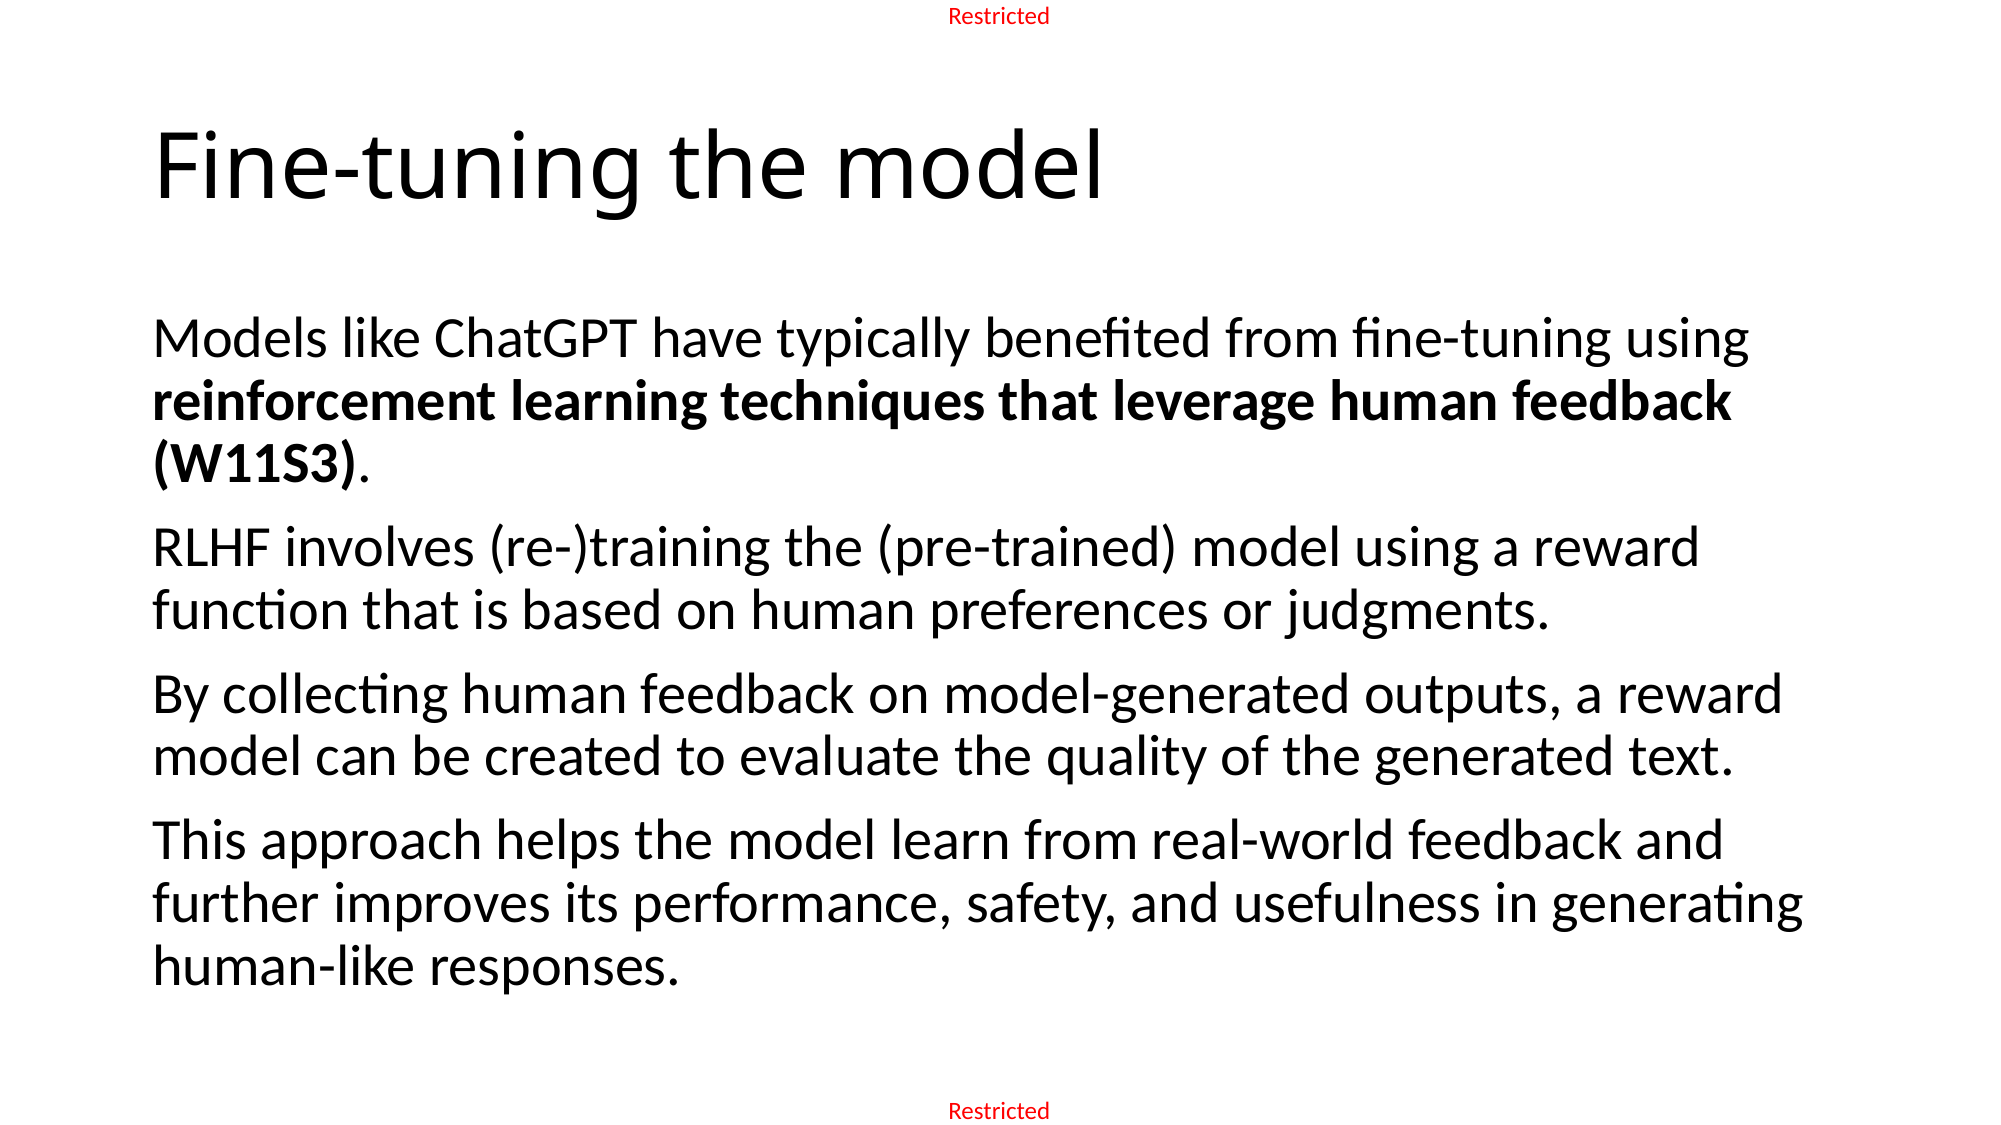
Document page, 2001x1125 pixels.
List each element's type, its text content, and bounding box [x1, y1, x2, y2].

title Fine-tuning the model [137, 59, 1863, 278]
list Models like ChatGPT have typically benefited from fine-tuning using reinforcement learning techniques that leverage human feedback (W11S3). RLHF involves (re-)training the (pre-trained) model using a reward function that is based on human preferences or judgments. By collecting human feedback on model-generated outputs, a reward model can be created to evaluate the quality of the generated text. This approach helps the model learn from real-world feedback and further improves its performance, safety, and usefulness in generating human-like responses. [137, 299, 1863, 1125]
